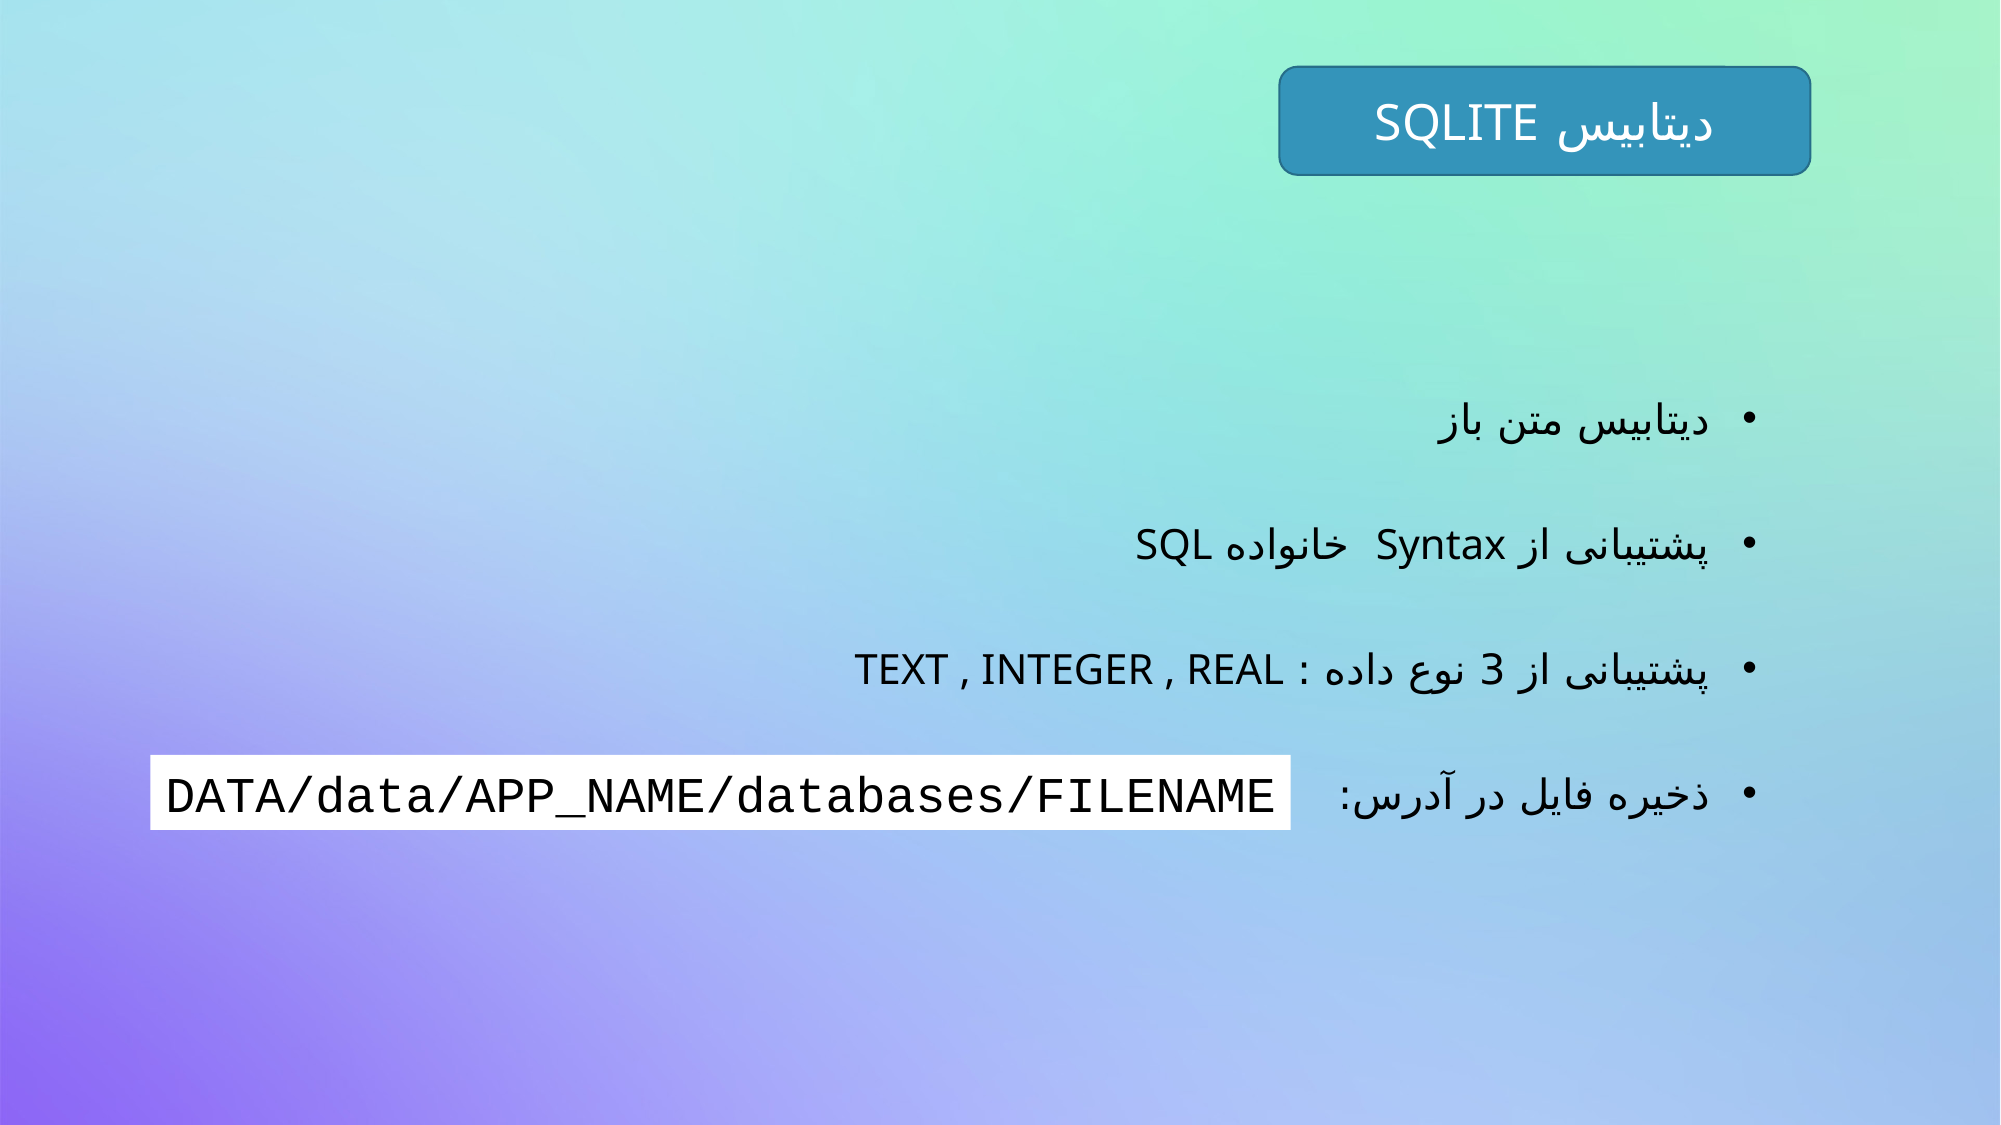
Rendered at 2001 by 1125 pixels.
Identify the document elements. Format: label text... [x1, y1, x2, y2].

text_box دیتابیس متن باز پشتیبانی از Syntax خانواده SQL پشتیبانی از 3 نوع داده : TEXT , INTEGER , REAL ذخیره فایل در آدرس: [202, 310, 1772, 825]
text_box DATA/data/APP_NAME/databases/FILENAME [150, 754, 1291, 830]
picture [0, 0, 2001, 1125]
text_box دیتابیس SQLITE [1278, 65, 1812, 176]
